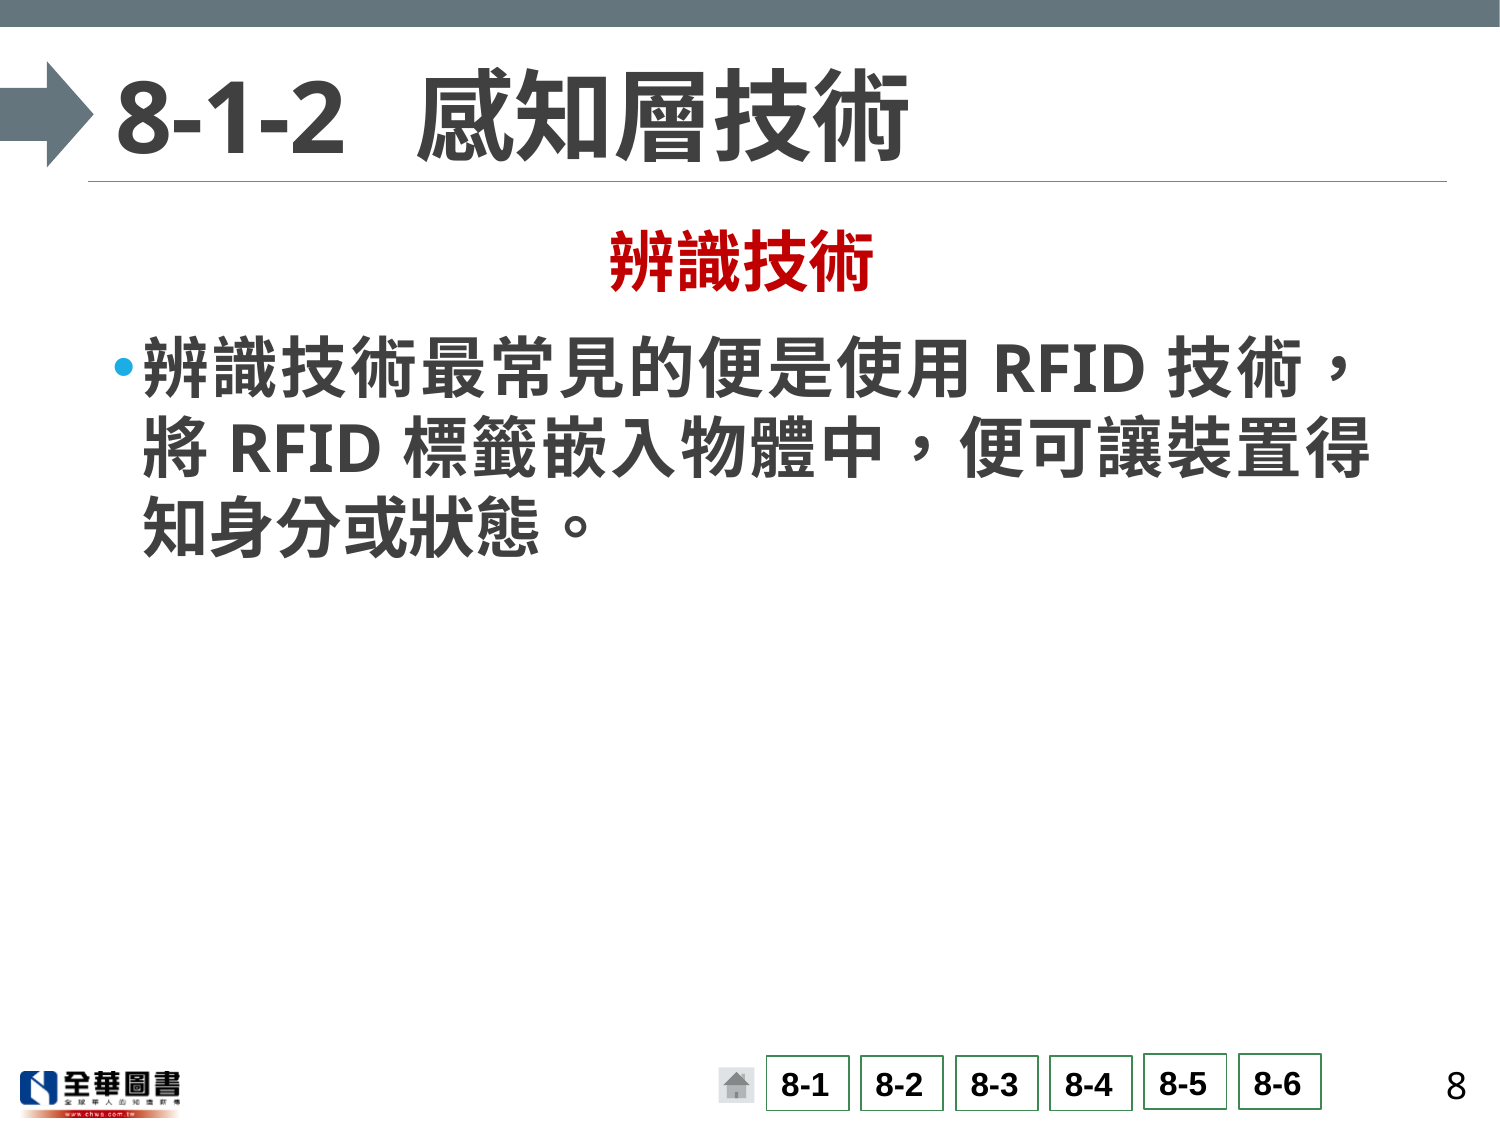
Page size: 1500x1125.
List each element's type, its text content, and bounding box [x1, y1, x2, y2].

title 8-1-2 感知層技術 [100, 47, 1447, 182]
picture [20, 1071, 180, 1118]
slide_number 8 [1320, 1057, 1483, 1118]
list 辨識技術 辨識技術最常見的便是使用RFID技術，將RFID標籤嵌入物體中，便可讓裝置得知身分或狀態。 [112, 212, 1373, 1024]
